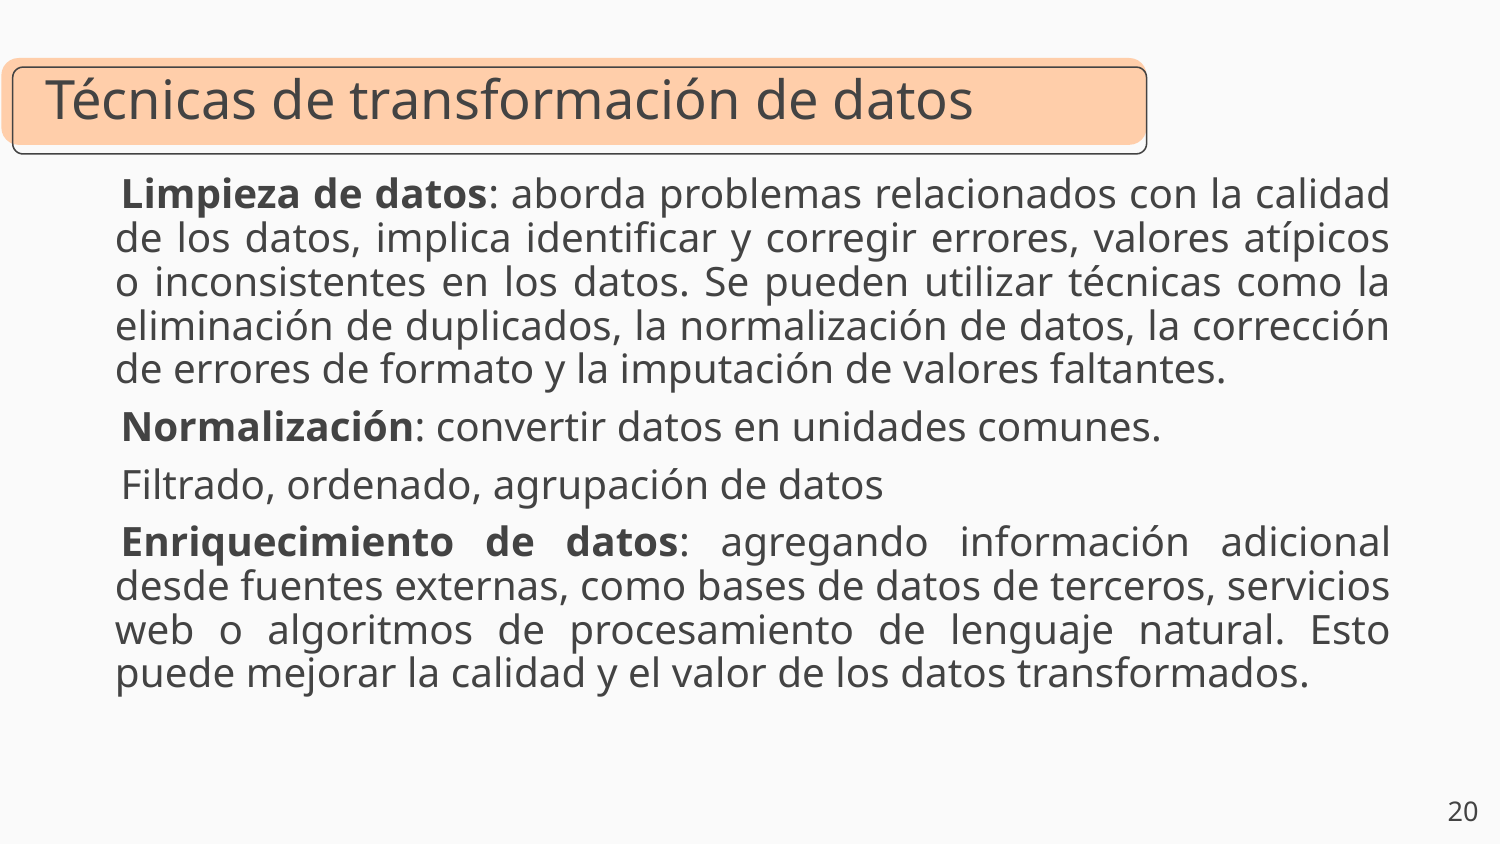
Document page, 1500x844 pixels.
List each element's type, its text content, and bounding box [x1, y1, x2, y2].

title Técnicas de transformación de datos [30, 62, 1055, 142]
list Limpieza de datos: aborda problemas relacionados con la calidad de los datos, implica identificar y corregir errores, valores atípicos o inconsistentes en los datos. Se pueden utilizar técnicas como la eliminación de duplicados, la normalización de datos, la corrección de errores de formato y la imputación de valores faltantes. Normalización: convertir datos en unidades comunes. Filtrado, ordenado, agrupación de datos Enriquecimiento de datos: agregando información adicional desde fuentes externas, como bases de datos de terceros, servicios web o algoritmos de procesamiento de lenguaje natural. Esto puede mejorar la calidad y el valor de los datos transformados. [77, 168, 1404, 793]
slide_number ‹#› [1403, 779, 1494, 844]
